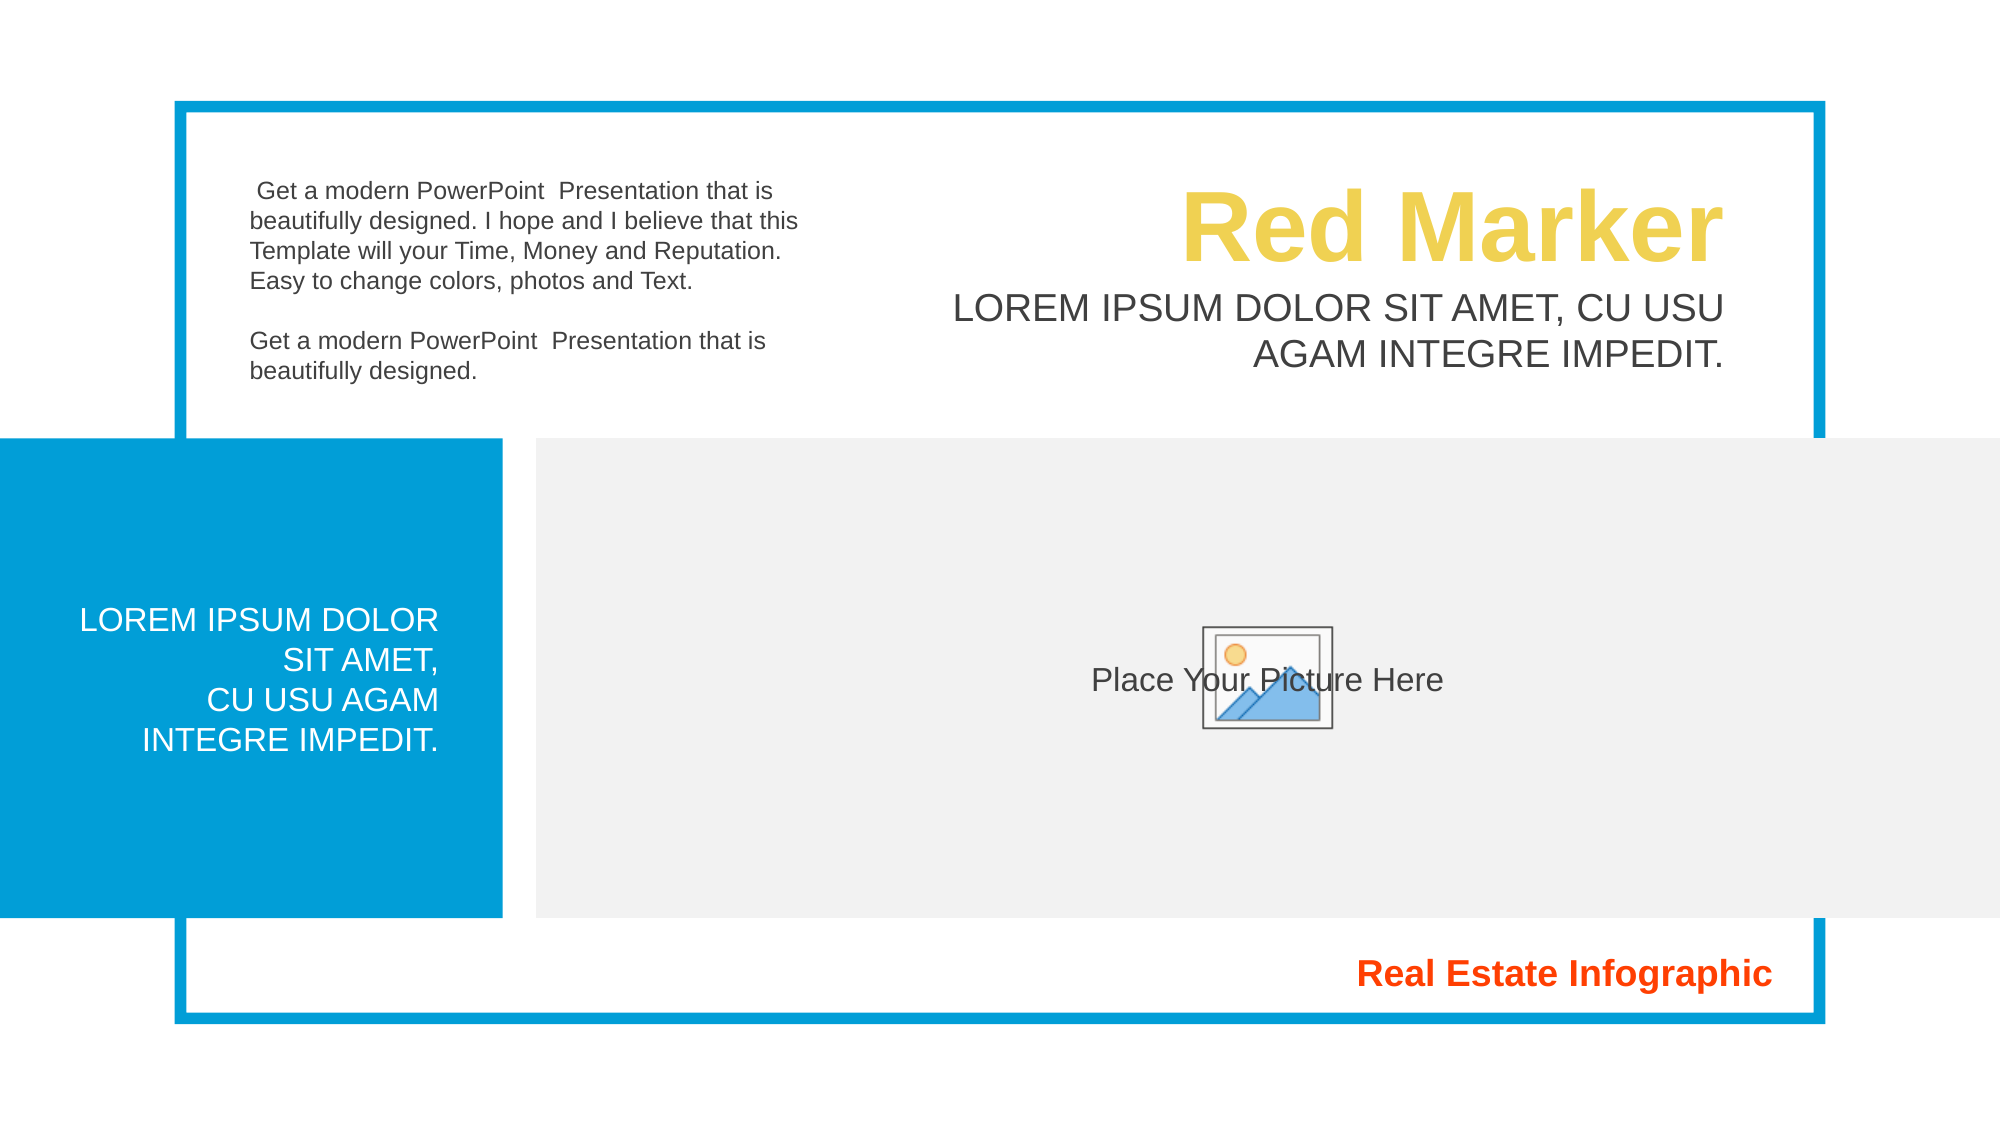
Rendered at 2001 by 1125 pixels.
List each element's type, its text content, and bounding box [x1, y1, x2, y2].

picture [535, 438, 2000, 919]
text_box Red Marker [874, 153, 1740, 289]
text_box Real Estate Infographic [1267, 941, 1789, 1002]
text_box LOREM IPSUM DOLOR SIT AMET, CU USU AGAM INTEGRE IMPEDIT. [874, 289, 1740, 383]
text_box Get a modern PowerPoint Presentation that is beautifully designed. I hope and I believe that this Template will your Time, Money and Reputation. Easy to change colors, photos and Text. Get a modern PowerPoint Presentation that is beautifully designed. [234, 167, 839, 392]
text_box LOREM IPSUM DOLOR SIT AMET, CU USU AGAM INTEGRE IMPEDIT. [49, 591, 455, 766]
